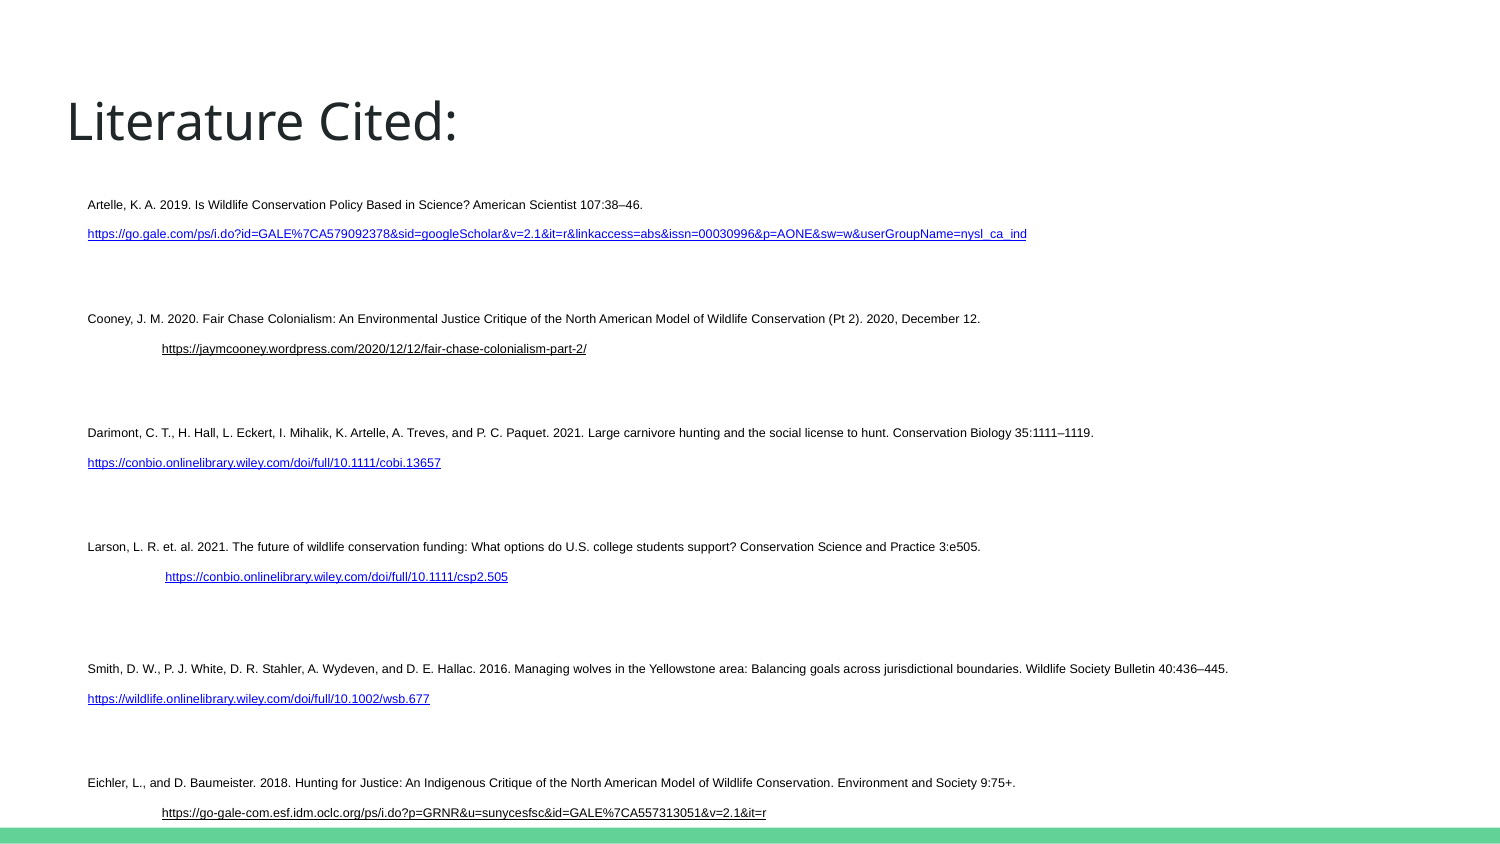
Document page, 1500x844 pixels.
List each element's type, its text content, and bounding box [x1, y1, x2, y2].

title Literature Cited: [50, 72, 1450, 166]
list Artelle, K. A. 2019. Is Wildlife Conservation Policy Based in Science? American Scientist 107:38–46. https://go.gale.com/ps/i.do?id=GALE%7CA579092378&sid=googleScholar&v=2.1&it=r&linkaccess=abs&issn=00030996&p=AONE&sw=w&userGroupName=nysl_ca_ind Cooney, J. M. 2020. Fair Chase Colonialism: An Environmental Justice Critique of the North American Model of Wildlife Conservation (Pt 2). 2020, December 12. https://jaymcooney.wordpress.com/2020/12/12/fair-chase-colonialism-part-2/ Darimont, C. T., H. Hall, L. Eckert, I. Mihalik, K. Artelle, A. Treves, and P. C. Paquet. 2021. Large carnivore hunting and the social license to hunt. Conservation Biology 35:1111–1119. https://conbio.onlinelibrary.wiley.com/doi/full/10.1111/cobi.13657 Larson, L. R. et. al. 2021. The future of wildlife conservation funding: What options do U.S. college students support? Conservation Science and Practice 3:e505. https://conbio.onlinelibrary.wiley.com/doi/full/10.1111/csp2.505 Smith, D. W., P. J. White, D. R. Stahler, A. Wydeven, and D. E. Hallac. 2016. Managing wolves in the Yellowstone area: Balancing goals across jurisdictional boundaries. Wildlife Society Bulletin 40:436–445. https://wildlife.onlinelibrary.wiley.com/doi/full/10.1002/wsb.677 Eichler, L., and D. Baumeister. 2018. Hunting for Justice: An Indigenous Critique of the North American Model of Wildlife Conservation. Environment and Society 9:75+. https://go-gale-com.esf.idm.oclc.org/ps/i.do?p=GRNR&u=sunycesfsc&id=GALE%7CA557313051&v=2.1&it=r Mahoney, S. P., and J. J. Jackson. 2013. Enshrining hunting as a foundation for conservation – the North American Model. International Journal of Environmental Studies 70:448–459. https://www.tandfonline.com/doi/full/10.1080/00207233.2013.801178?casa_token=6S-E7DzDZ7AAAAAA%3AmWkzADqMyqHXWBIjDB4N9x9em_FFwG10pcvo9Bkl88EjdTuGf4mJU6oYUbNLcabQizvkvJMunYELAA [26, 166, 1450, 823]
